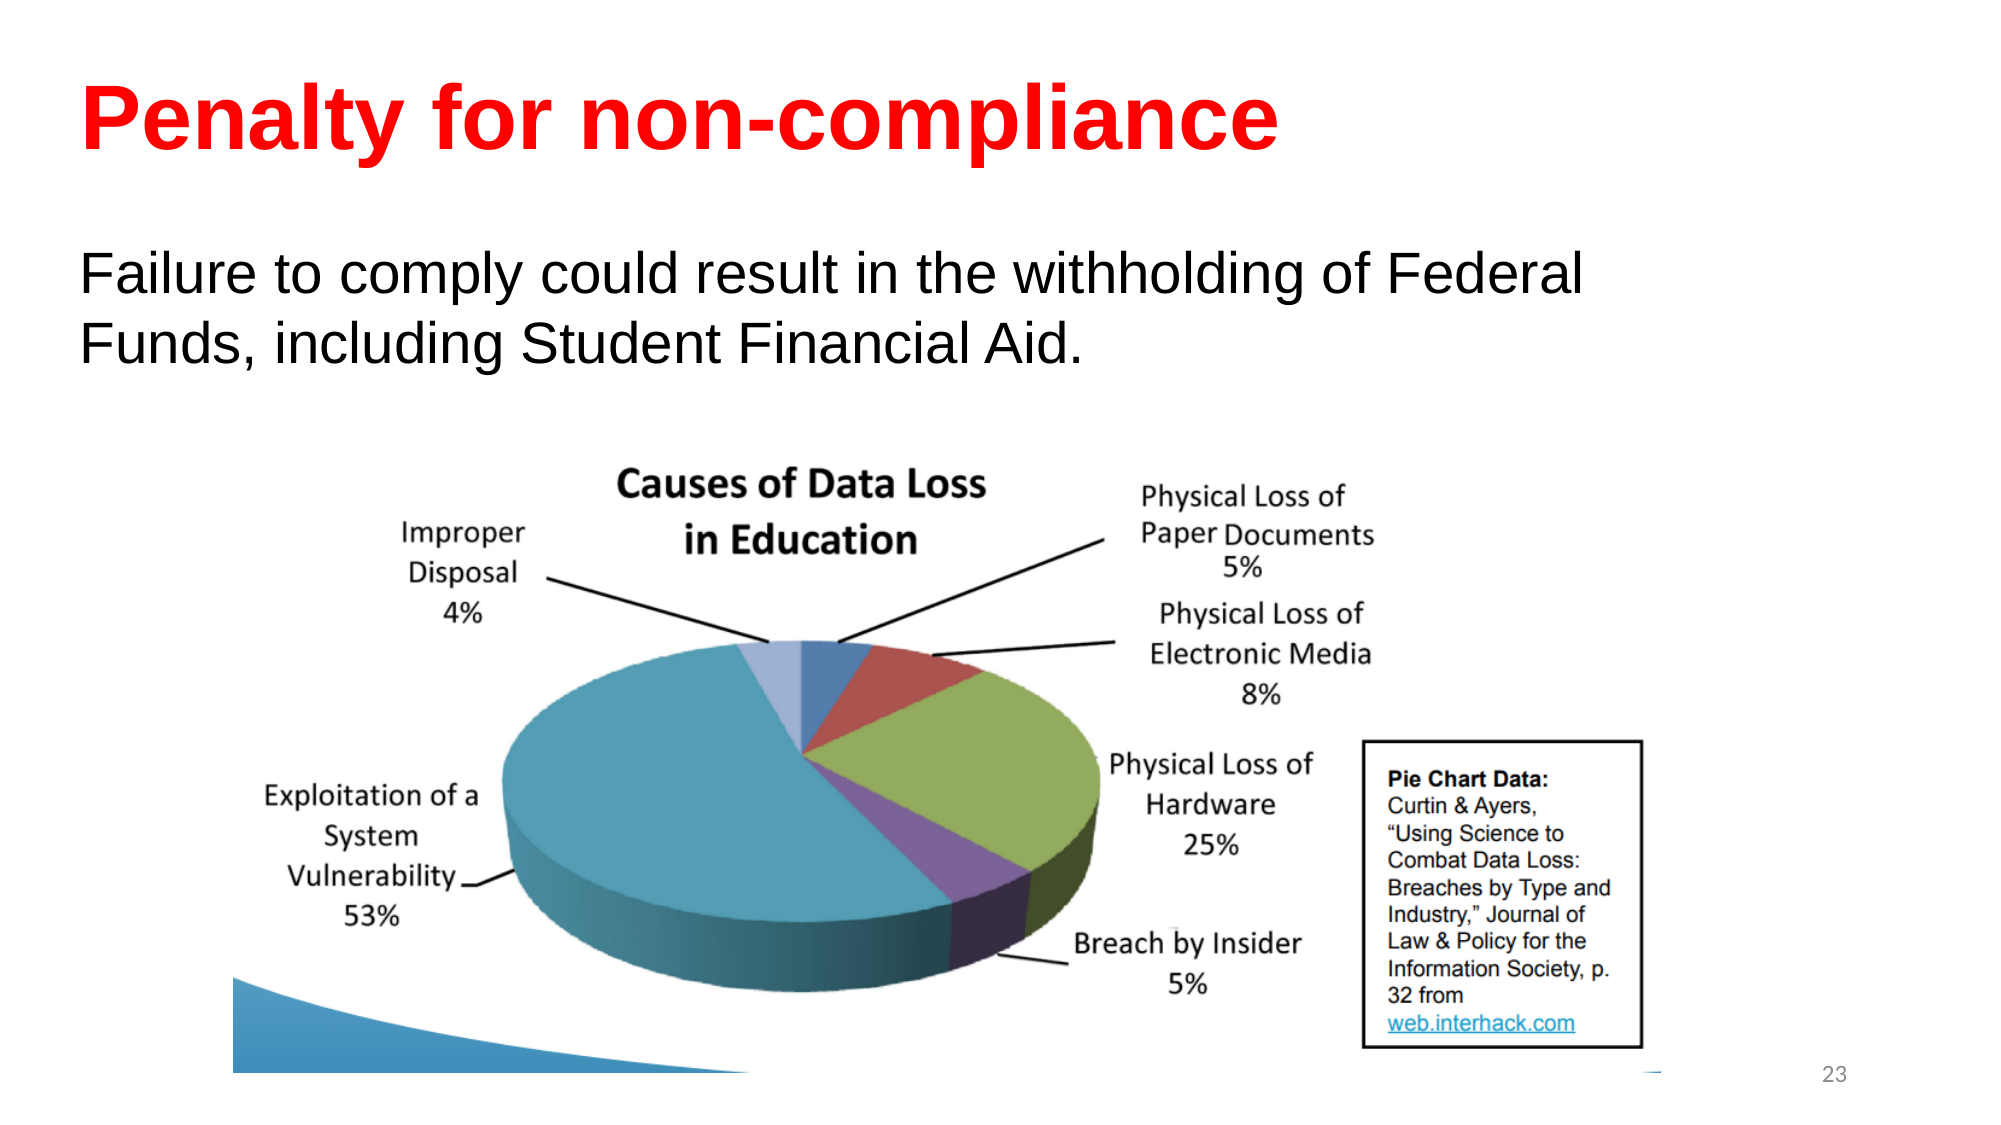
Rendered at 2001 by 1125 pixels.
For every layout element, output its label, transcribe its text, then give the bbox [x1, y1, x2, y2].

text_box Failure to comply could result in the withholding of Federal Funds, including Student Financial Aid. [65, 228, 1640, 383]
title Penalty for non-compliance [65, 10, 1791, 229]
picture [233, 445, 1661, 1073]
slide_number 23 [1412, 1042, 1863, 1103]
